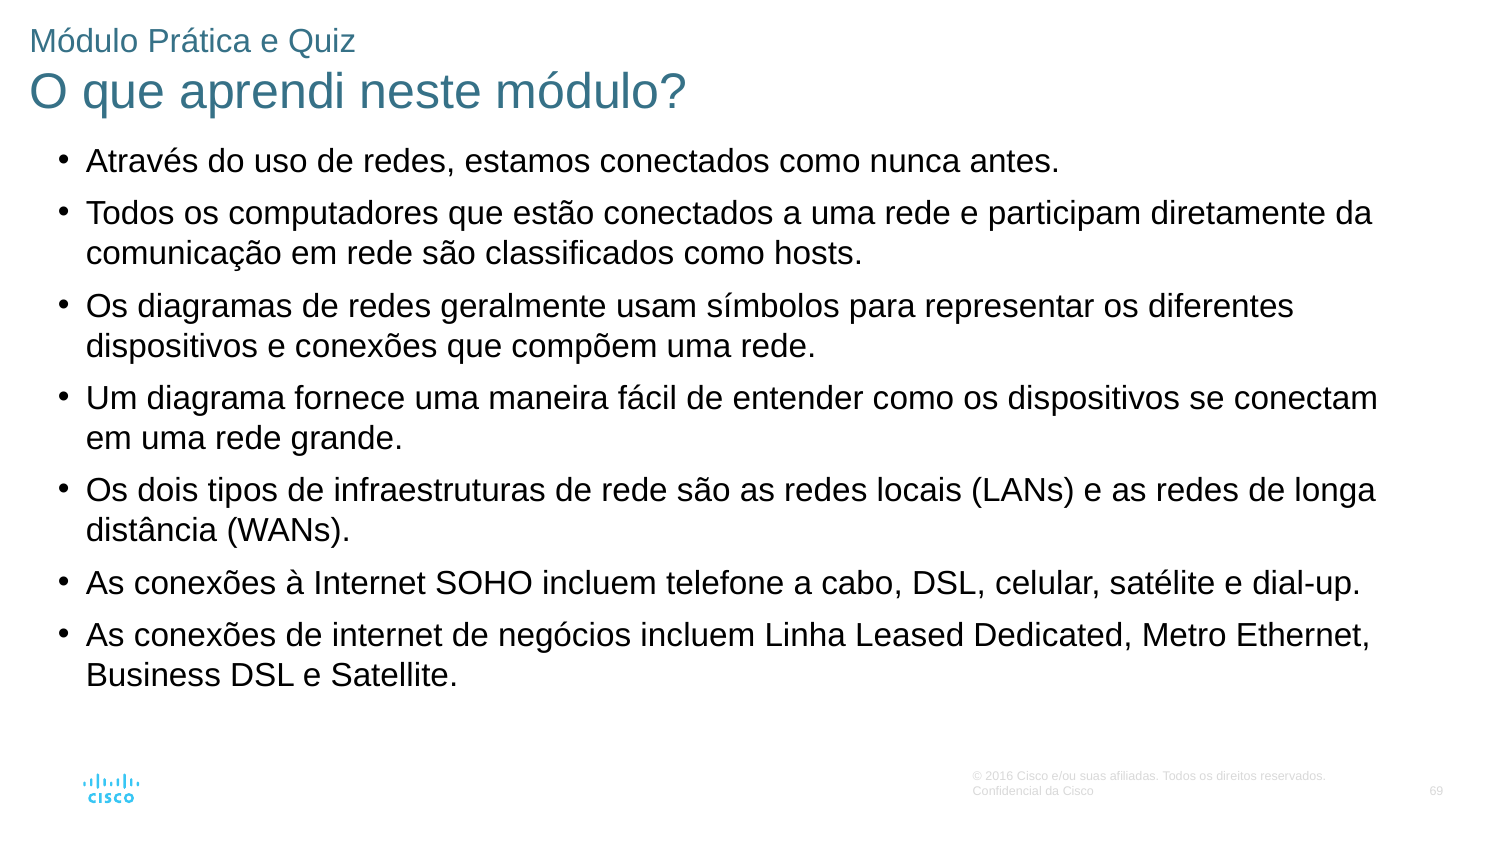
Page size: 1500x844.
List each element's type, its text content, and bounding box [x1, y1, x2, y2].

list Através do uso de redes, estamos conectados como nunca antes. Todos os computadores que estão conectados a uma rede e participam diretamente da comunicação em rede são classificados como hosts. Os diagramas de redes geralmente usam símbolos para representar os diferentes dispositivos e conexões que compõem uma rede. Um diagrama fornece uma maneira fácil de entender como os dispositivos se conectam em uma rede grande. Os dois tipos de infraestruturas de rede são as redes locais (LANs) e as redes de longa distância (WANs). As conexões à Internet SOHO incluem telefone a cabo, DSL, celular, satélite e dial-up. As conexões de internet de negócios incluem Linha Leased Dedicated, Metro Ethernet, Business DSL e Satellite. [0, 131, 1451, 719]
title Módulo Prática e Quiz O que aprendi neste módulo? [14, 6, 762, 131]
